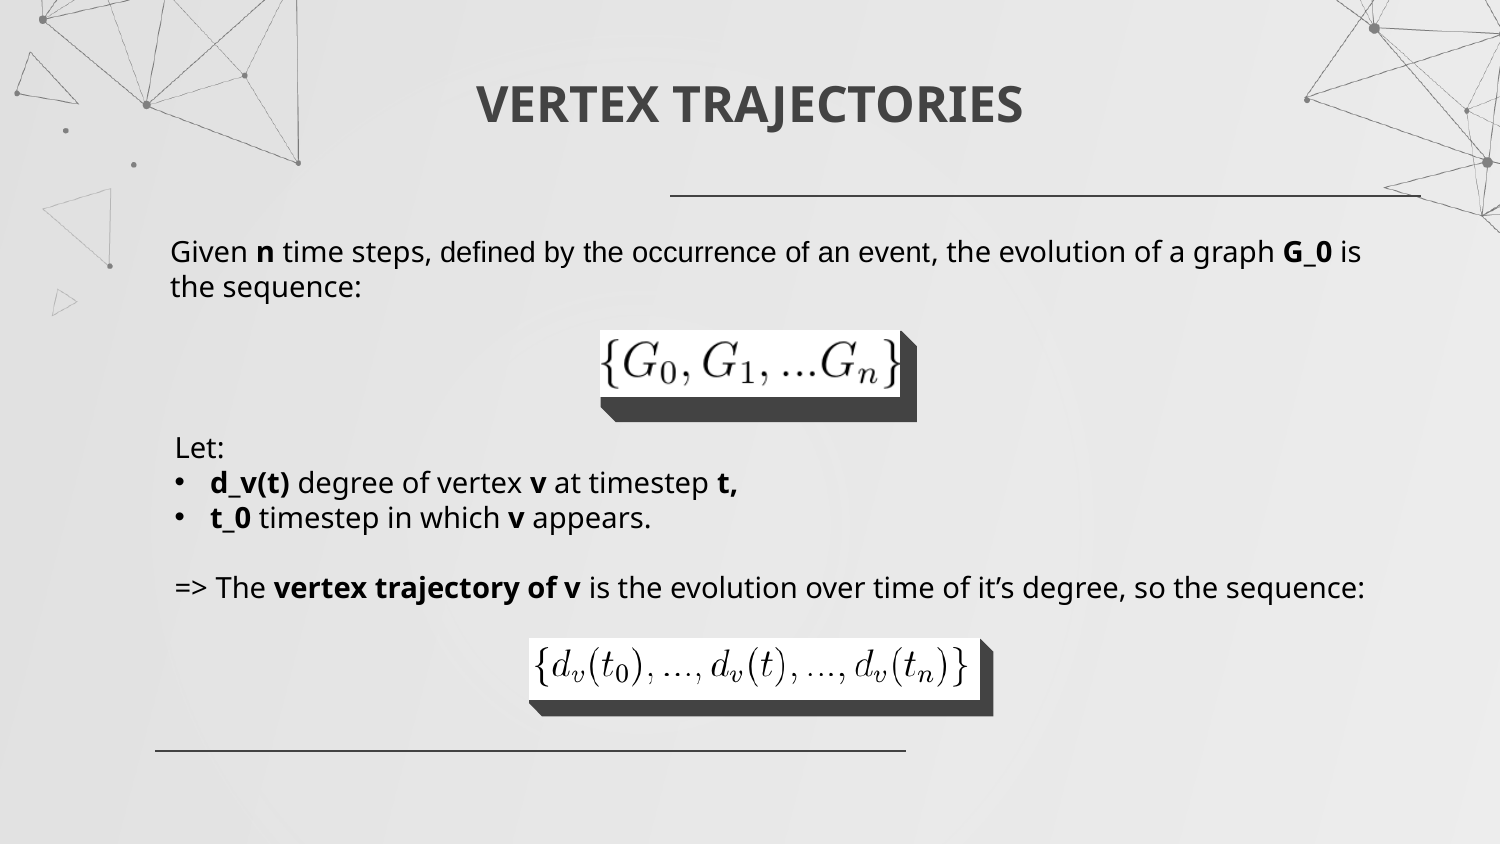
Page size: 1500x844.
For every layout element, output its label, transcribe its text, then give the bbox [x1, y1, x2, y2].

text_box Let:​ d_v(t) degree of vertex v at timestep t,​ t_0 timestep in which v appears. ​ => The vertex trajectory of v is the evolution over time of it’s degree, so the sequence: [159, 421, 1416, 612]
picture [0, 0, 1500, 844]
text_box [533, 641, 994, 717]
title VERTEX TRAJECTORIES [322, 57, 1178, 214]
text_box Given n time steps, defined by the occurrence of an event, the evolution of a graph G_0 is the sequence: [155, 225, 1405, 346]
text_box [600, 346, 917, 421]
